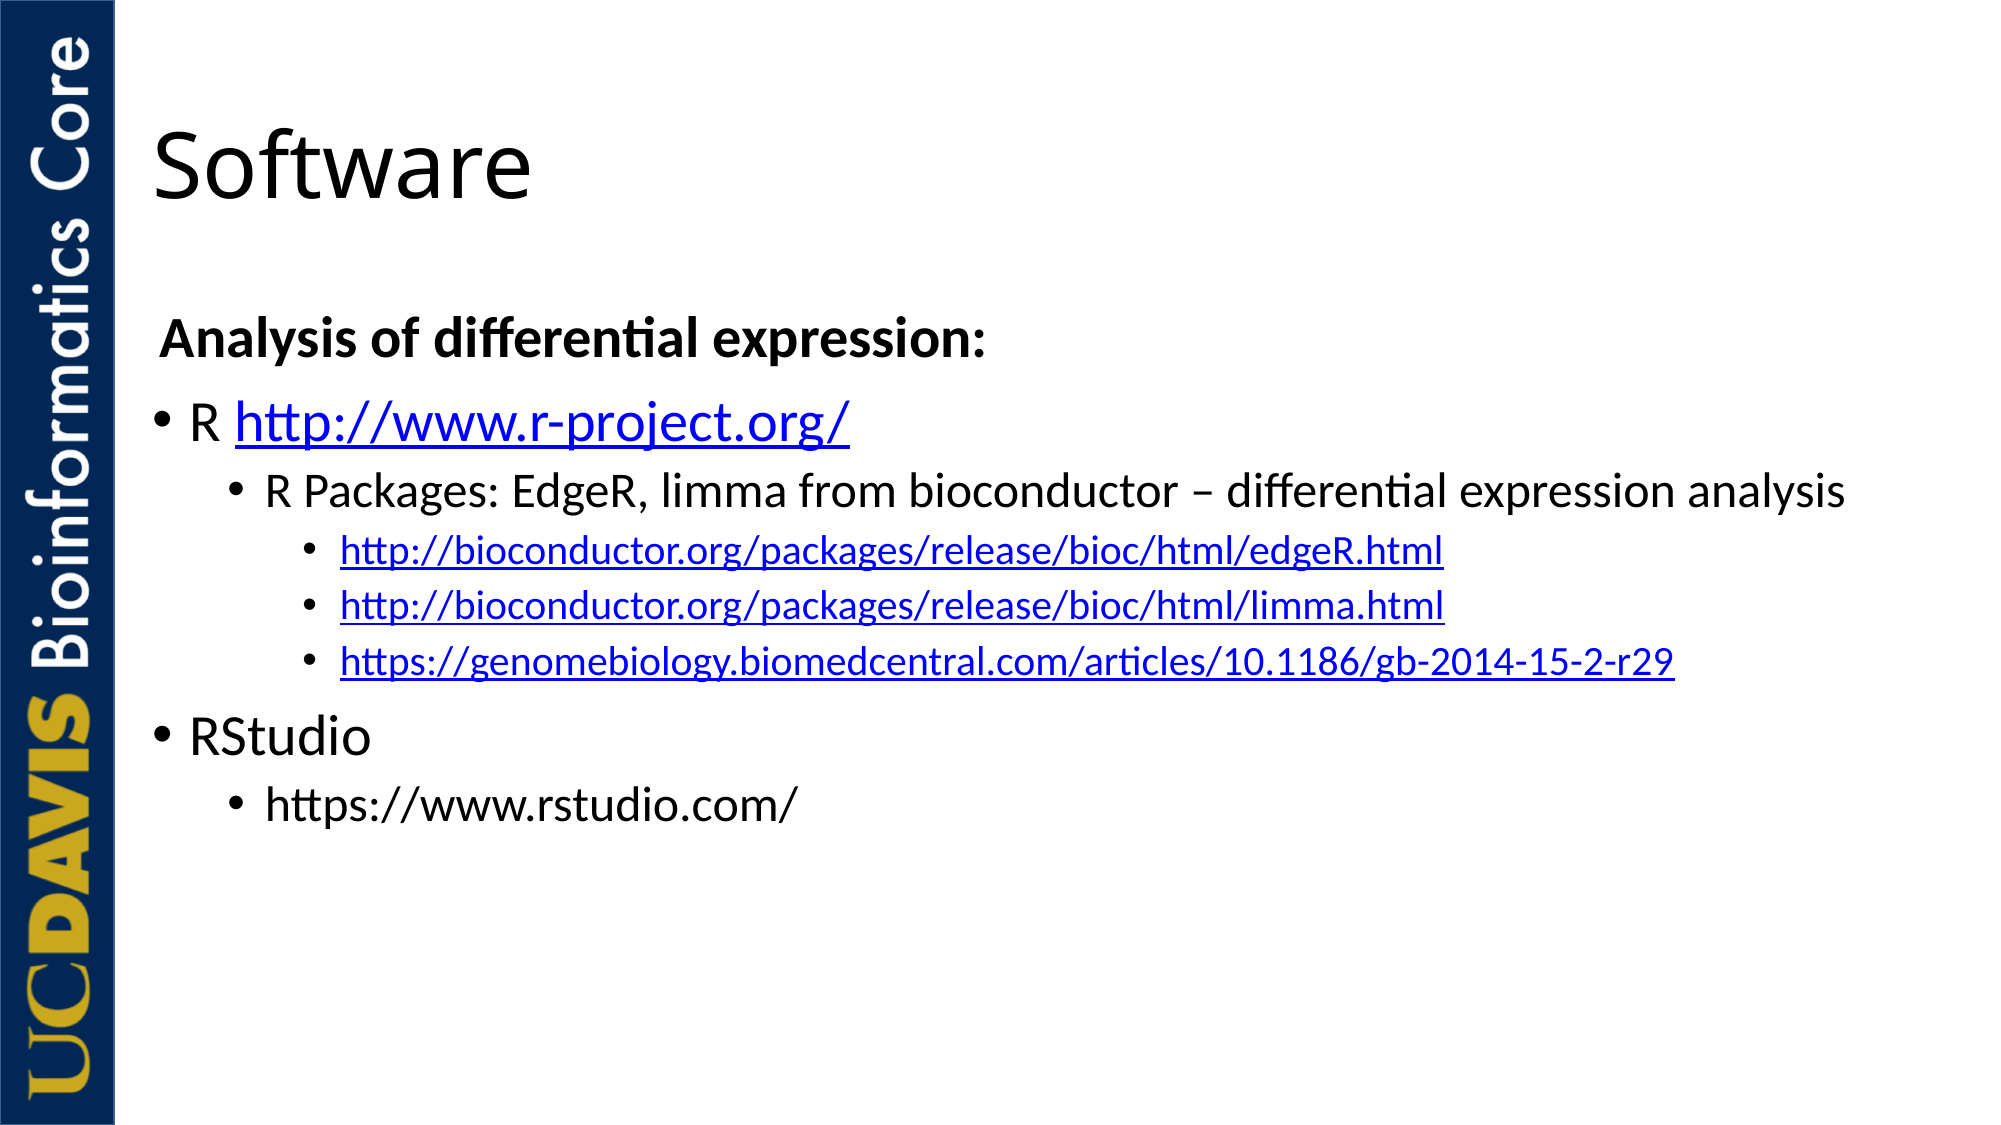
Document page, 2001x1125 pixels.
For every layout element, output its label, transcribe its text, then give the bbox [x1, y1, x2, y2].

picture [8, 0, 112, 1121]
title Software [137, 59, 1863, 278]
list Analysis of differential expression: R http://www.r-project.org/ R Packages: EdgeR, limma from bioconductor – differential expression analysis http://bioconductor.org/packages/release/bioc/html/edgeR.html http://bioconductor.org/packages/release/bioc/html/limma.html https://genomebiology.biomedcentral.com/articles/10.1186/gb-2014-15-2-r29 RStudio https://www.rstudio.com/ [137, 299, 1863, 1014]
